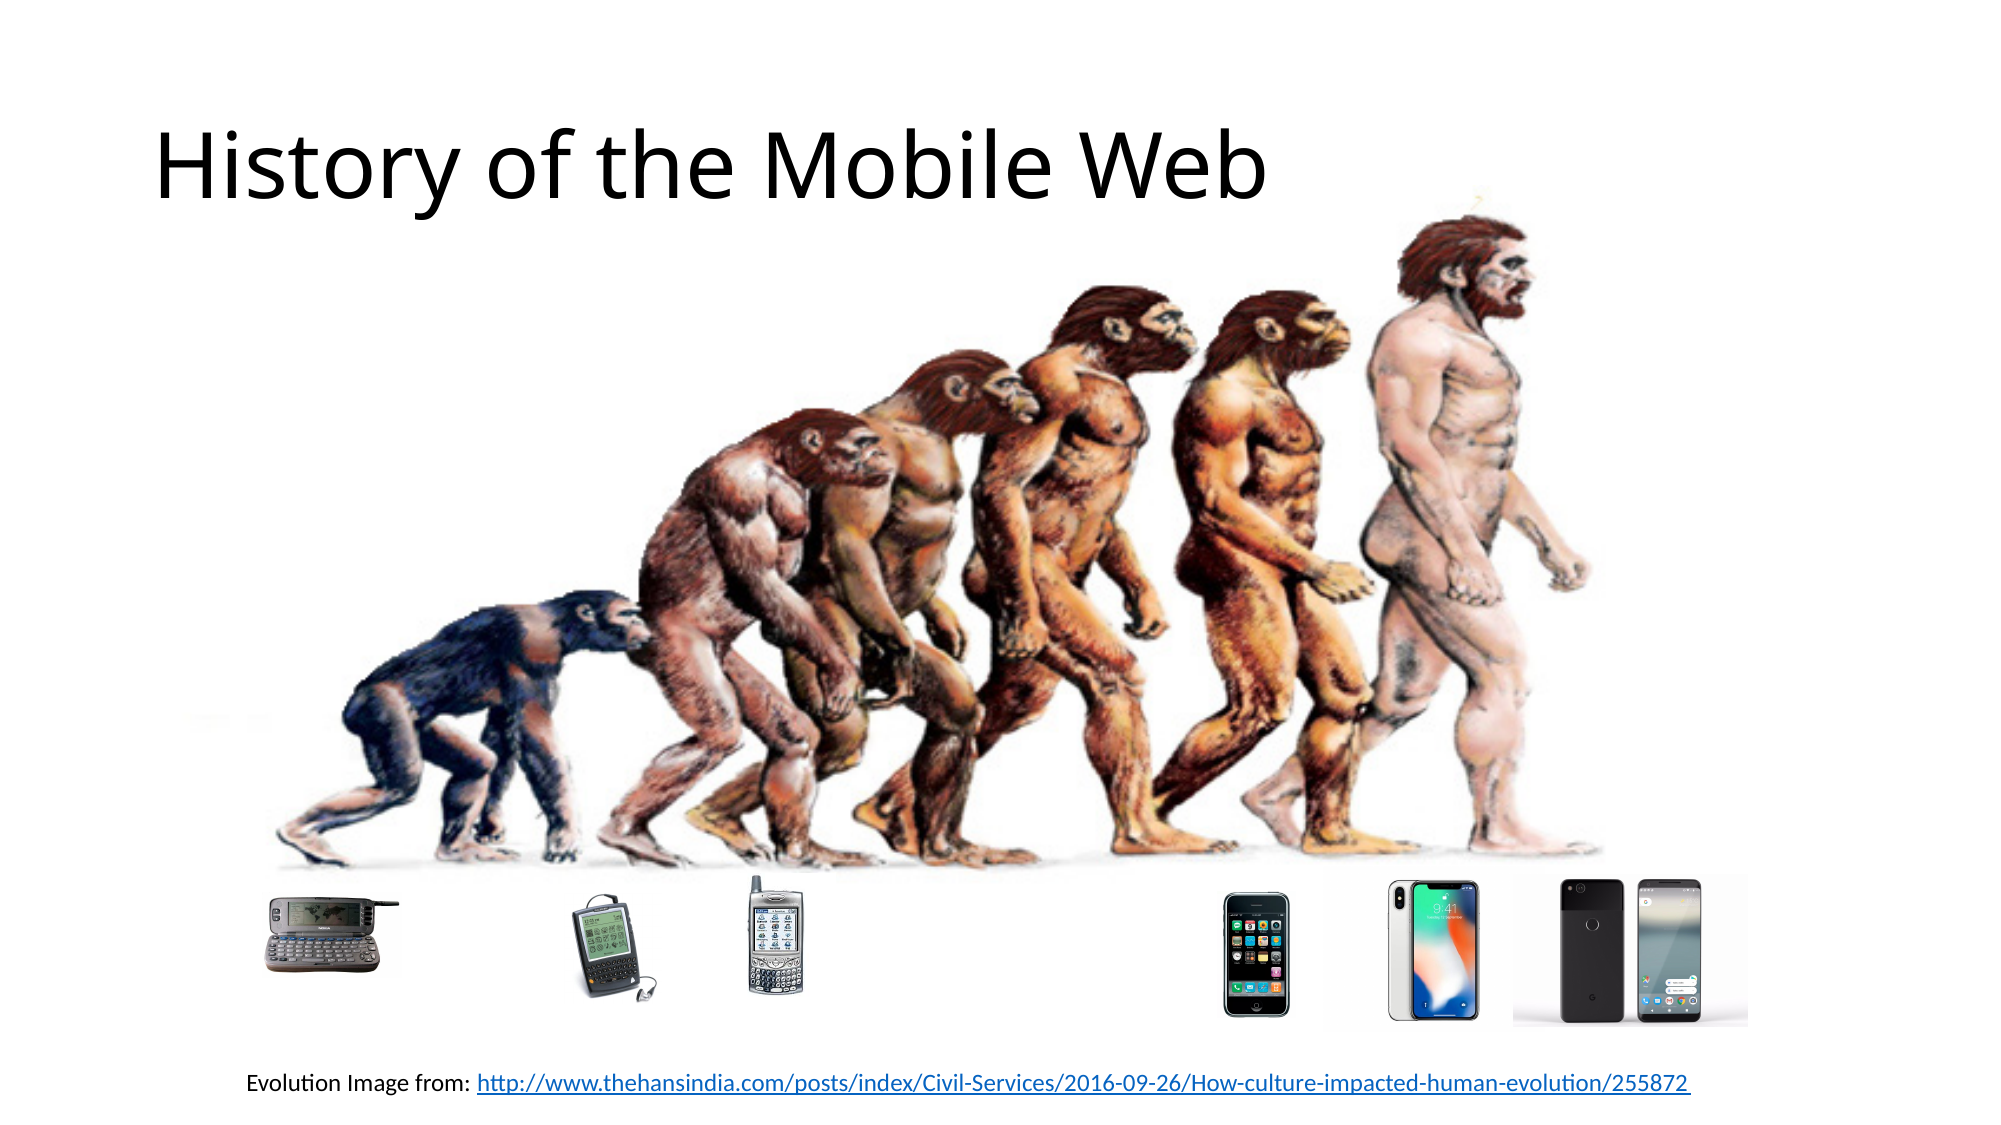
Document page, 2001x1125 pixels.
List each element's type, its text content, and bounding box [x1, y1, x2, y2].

picture [173, 185, 1748, 1032]
title History of the Mobile Web [137, 59, 1863, 278]
text_box Evolution Image from: http://www.thehansindia.com/posts/index/Civil-Services/2016-09-26/How-culture-impacted-human-evolution/255872 [231, 1058, 1863, 1104]
